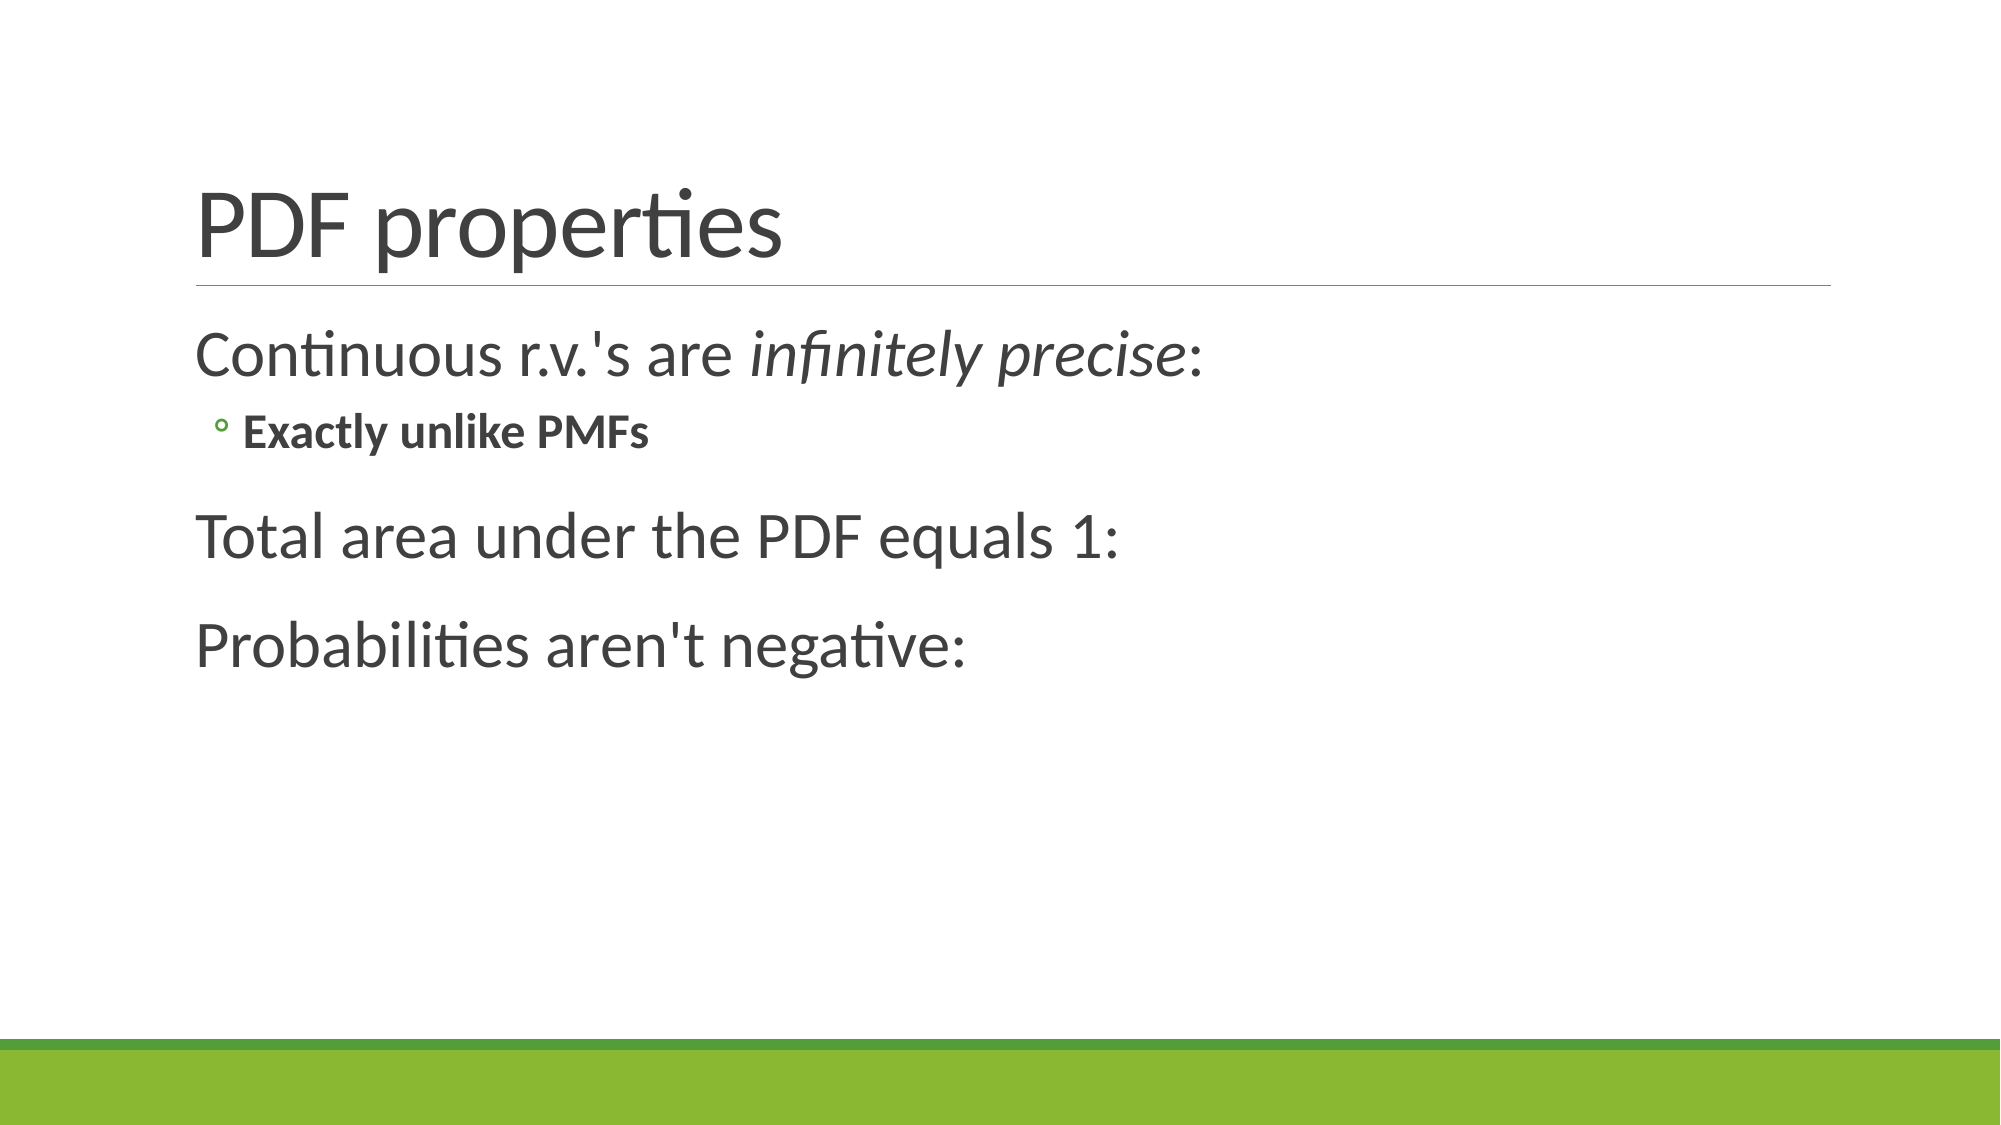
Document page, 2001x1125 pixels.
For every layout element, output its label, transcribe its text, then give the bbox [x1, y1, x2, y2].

title PDF properties [180, 47, 1830, 285]
